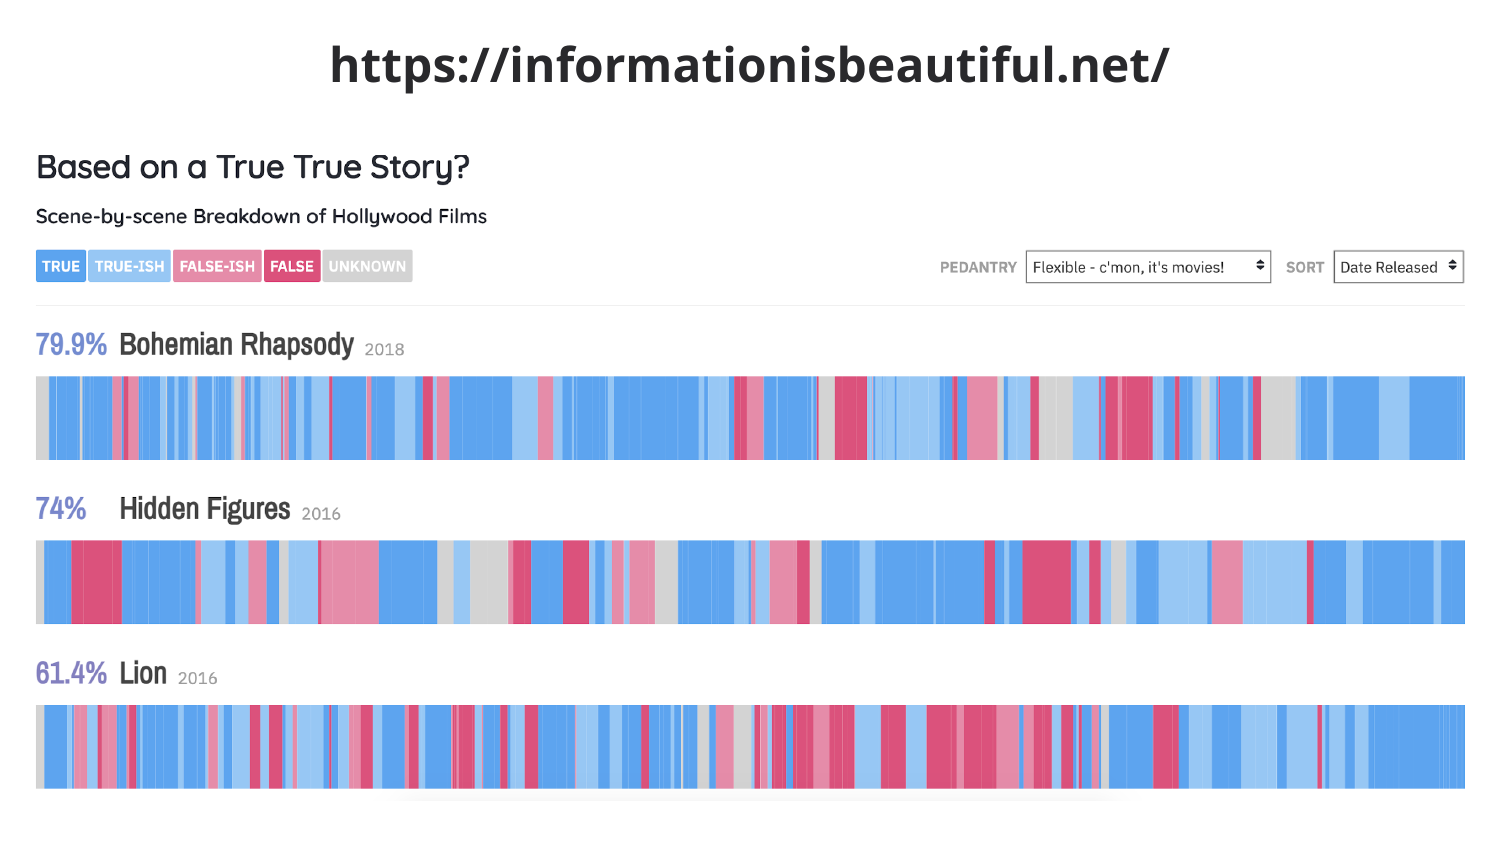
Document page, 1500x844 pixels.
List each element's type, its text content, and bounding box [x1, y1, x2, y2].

title https://informationisbeautiful.net/ [51, 10, 1449, 78]
picture [24, 154, 1476, 801]
